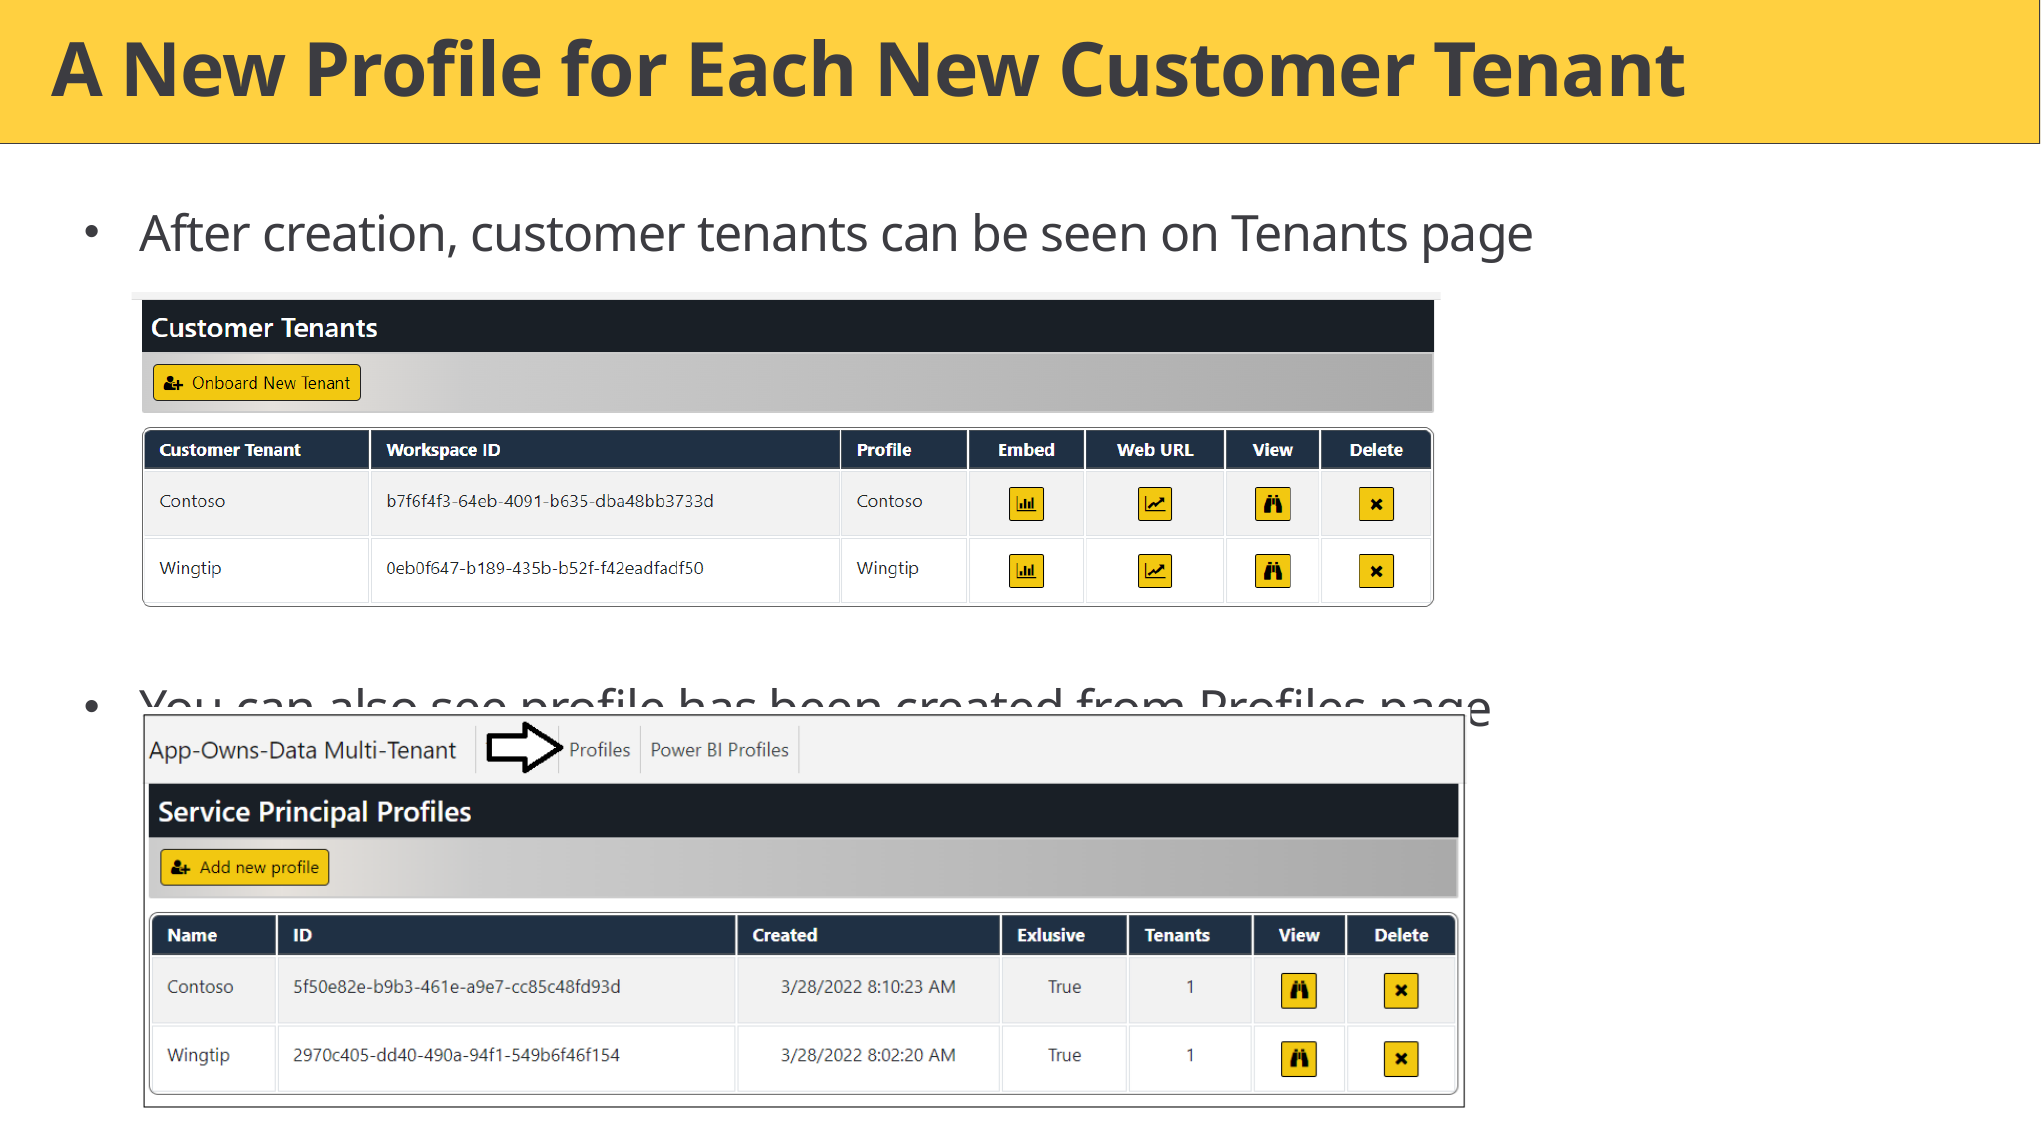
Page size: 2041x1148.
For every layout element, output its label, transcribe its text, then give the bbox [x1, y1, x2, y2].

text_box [131, 292, 1441, 615]
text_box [131, 707, 1471, 1117]
list After creation, customer tenants can be seen on Tenants page You can also see profile has been created from Profiles page [83, 201, 1988, 707]
title A New Profile for Each New Customer Tenant [51, 31, 1988, 113]
